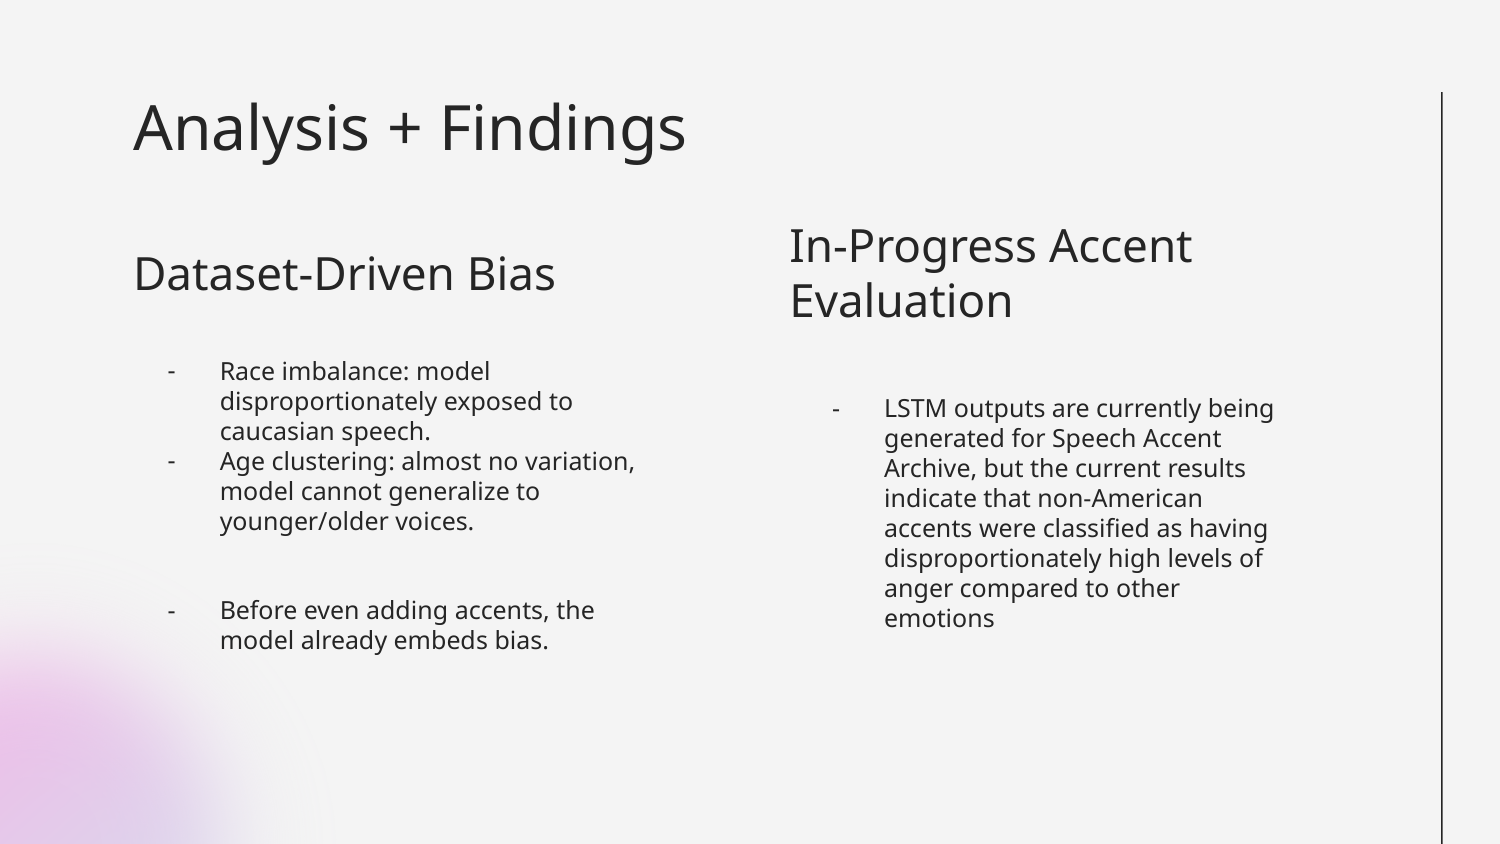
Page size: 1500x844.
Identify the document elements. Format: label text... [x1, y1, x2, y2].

subtitle Dataset-Driven Bias [118, 247, 637, 315]
subtitle Race imbalance: model disproportionately exposed to caucasian speech. Age clustering: almost no variation, model cannot generalize to younger/older voices. Before even adding accents, the model already embeds bias. [129, 340, 684, 718]
title Analysis + Findings [118, 72, 1382, 167]
subtitle LSTM outputs are currently being generated for Speech Accent Archive, but the current results indicate that non-American accents were classified as having disproportionately high levels of anger compared to other emotions [794, 377, 1295, 645]
subtitle In-Progress Accent Evaluation [774, 247, 1337, 342]
